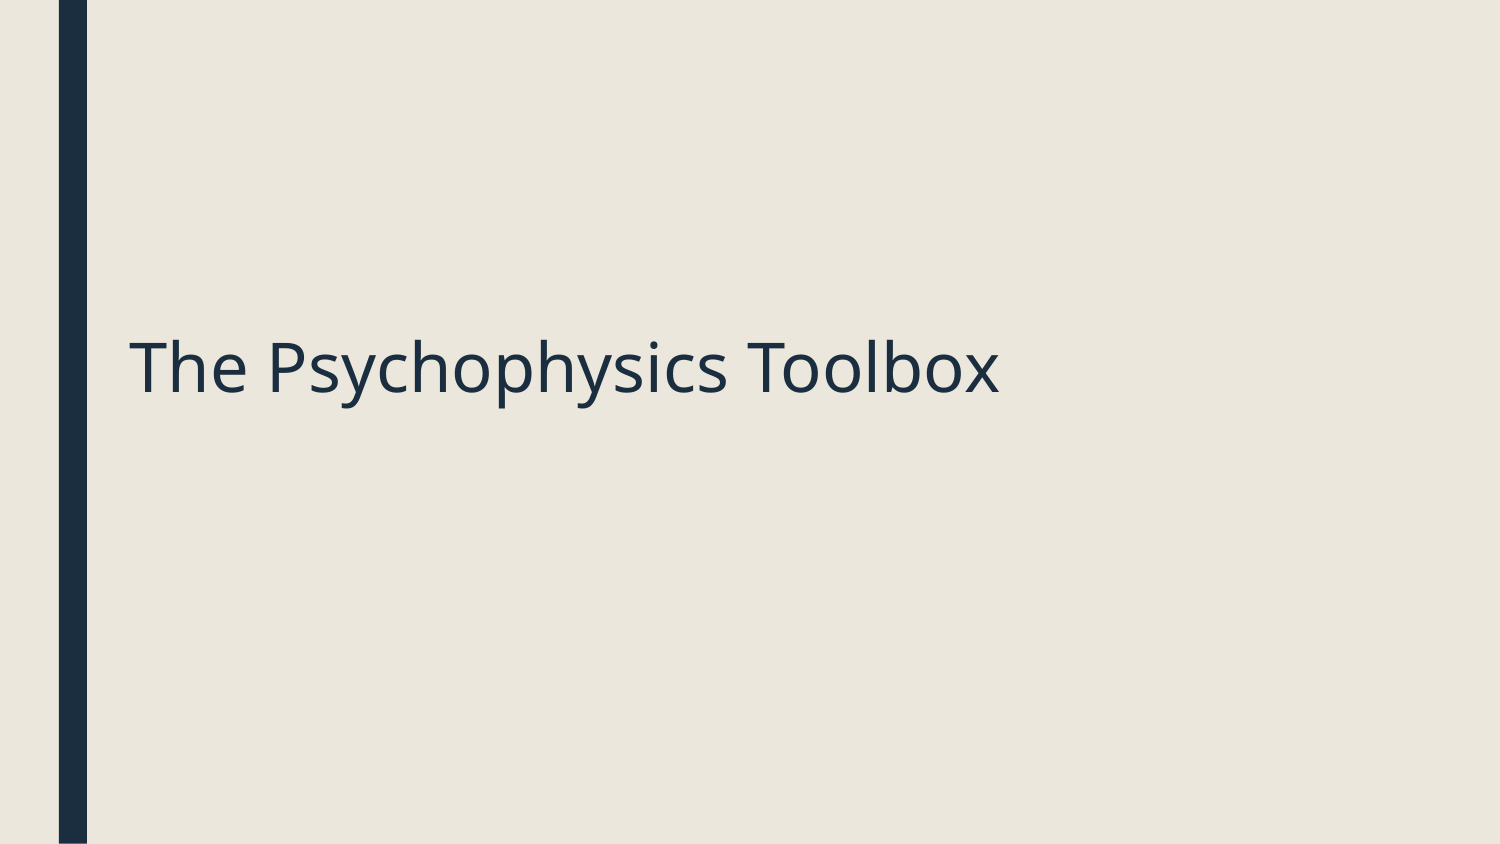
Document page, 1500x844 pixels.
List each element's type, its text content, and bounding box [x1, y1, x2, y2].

title The Psychophysics Toolbox [114, 325, 1170, 445]
